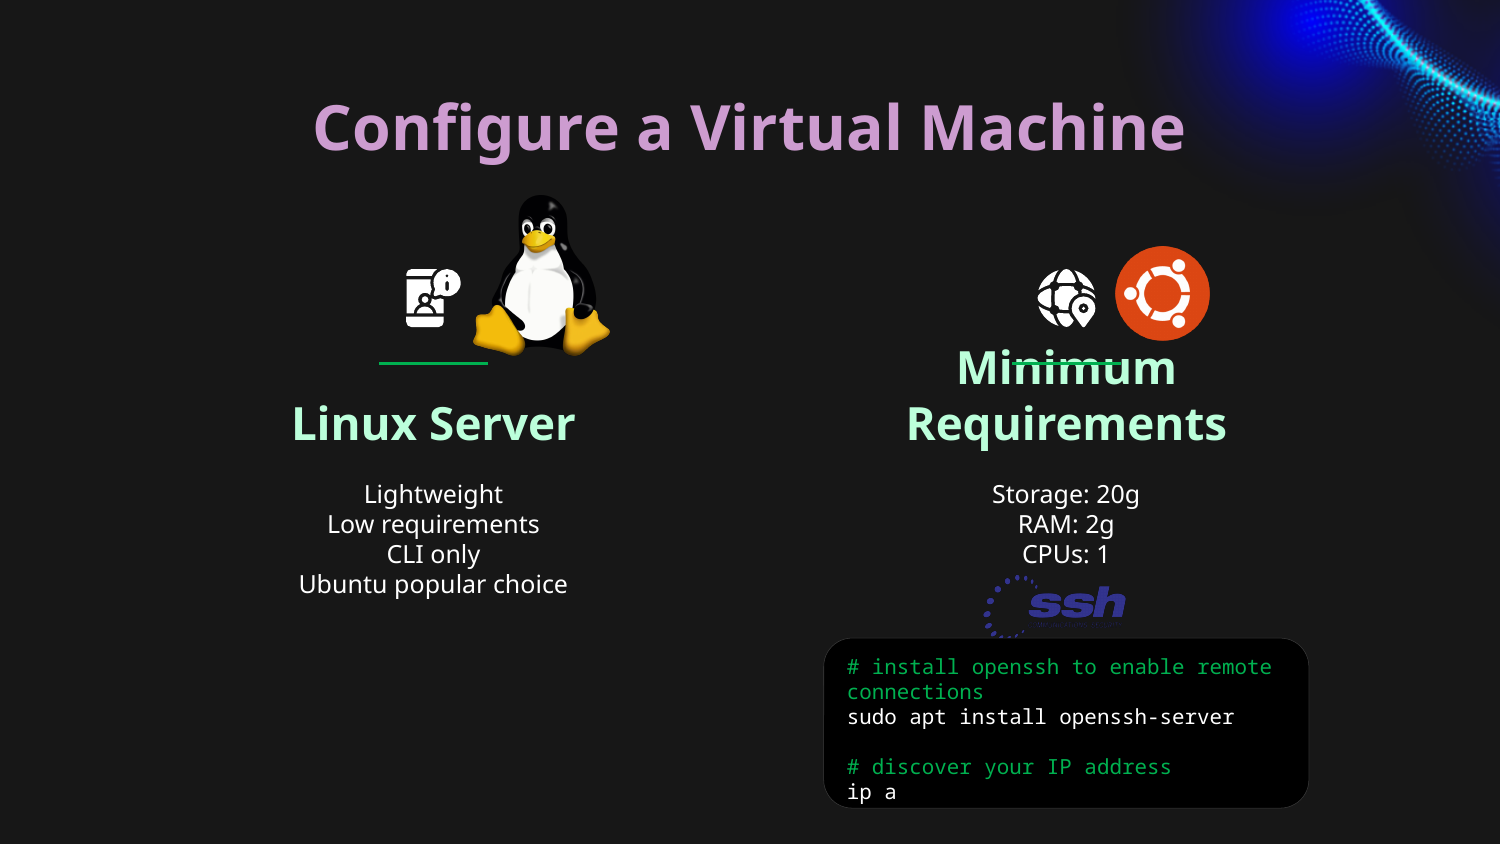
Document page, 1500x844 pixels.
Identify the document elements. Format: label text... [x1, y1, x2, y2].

subtitle Minimum Requirements [798, 372, 1335, 465]
subtitle Linux Server [165, 372, 702, 465]
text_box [405, 268, 461, 328]
picture [981, 533, 1128, 681]
subtitle Storage: 20g RAM: 2g CPUs: 1 [798, 465, 1335, 673]
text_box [1037, 268, 1096, 328]
picture [1064, 0, 1500, 409]
picture [473, 195, 610, 357]
title Configure a Virtual Machine [118, 72, 1382, 167]
text_box # install openssh to enable remote connections sudo apt install openssh-server # discover your IP address ip a [821, 635, 1311, 811]
subtitle Lightweight Low requirements CLI only Ubuntu popular choice [165, 465, 702, 673]
